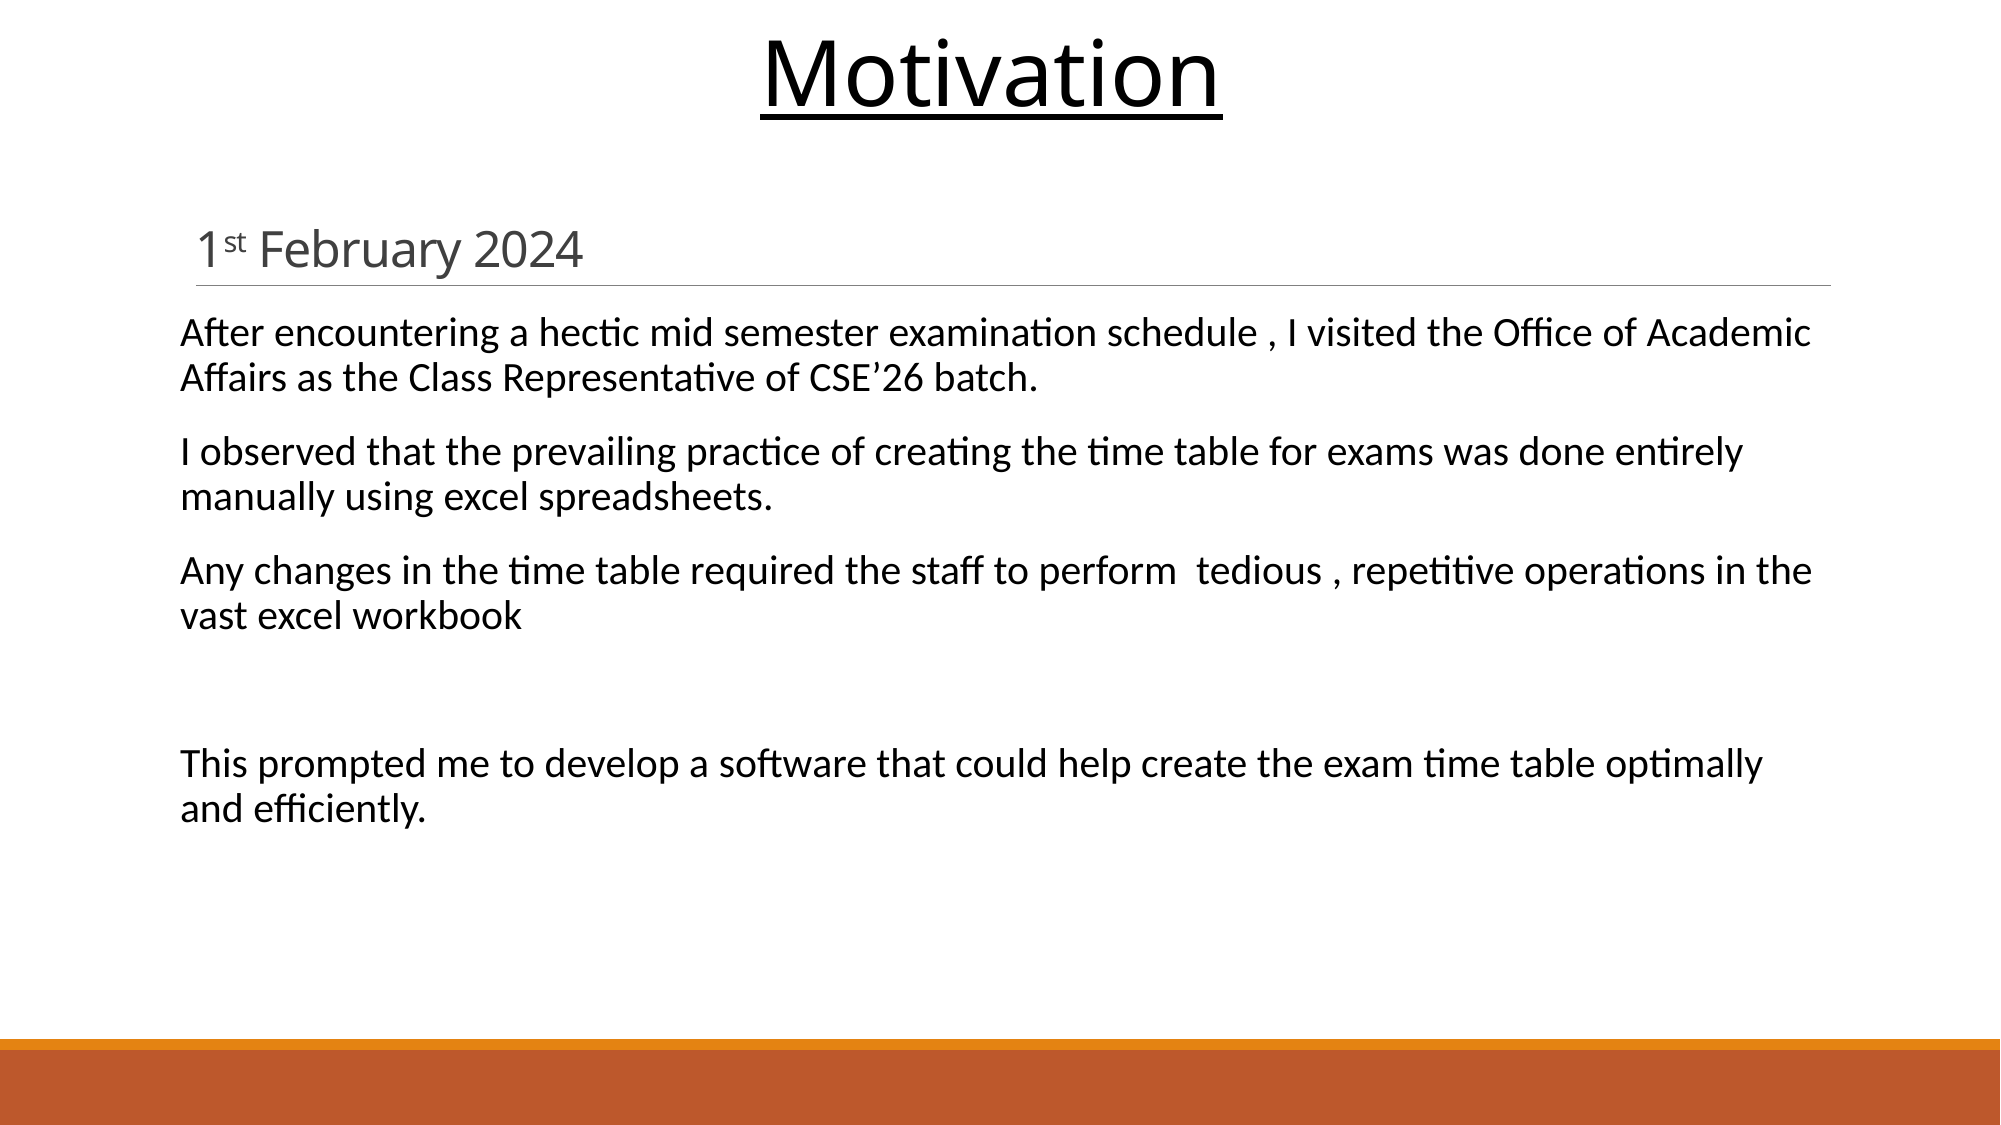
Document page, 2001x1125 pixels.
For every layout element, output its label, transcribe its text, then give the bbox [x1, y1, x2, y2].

title 1st February 2024 [180, 47, 1830, 285]
list After encountering a hectic mid semester examination schedule , I visited the Office of Academic Affairs as the Class Representative of CSE’26 batch. I observed that the prevailing practice of creating the time table for exams was done entirely manually using excel spreadsheets. Any changes in the time table required the staff to perform tedious , repetitive operations in the vast excel workbook This prompted me to develop a software that could help create the exam time table optimally and efficiently. [180, 302, 1830, 963]
text_box Motivation [745, 7, 1346, 133]
